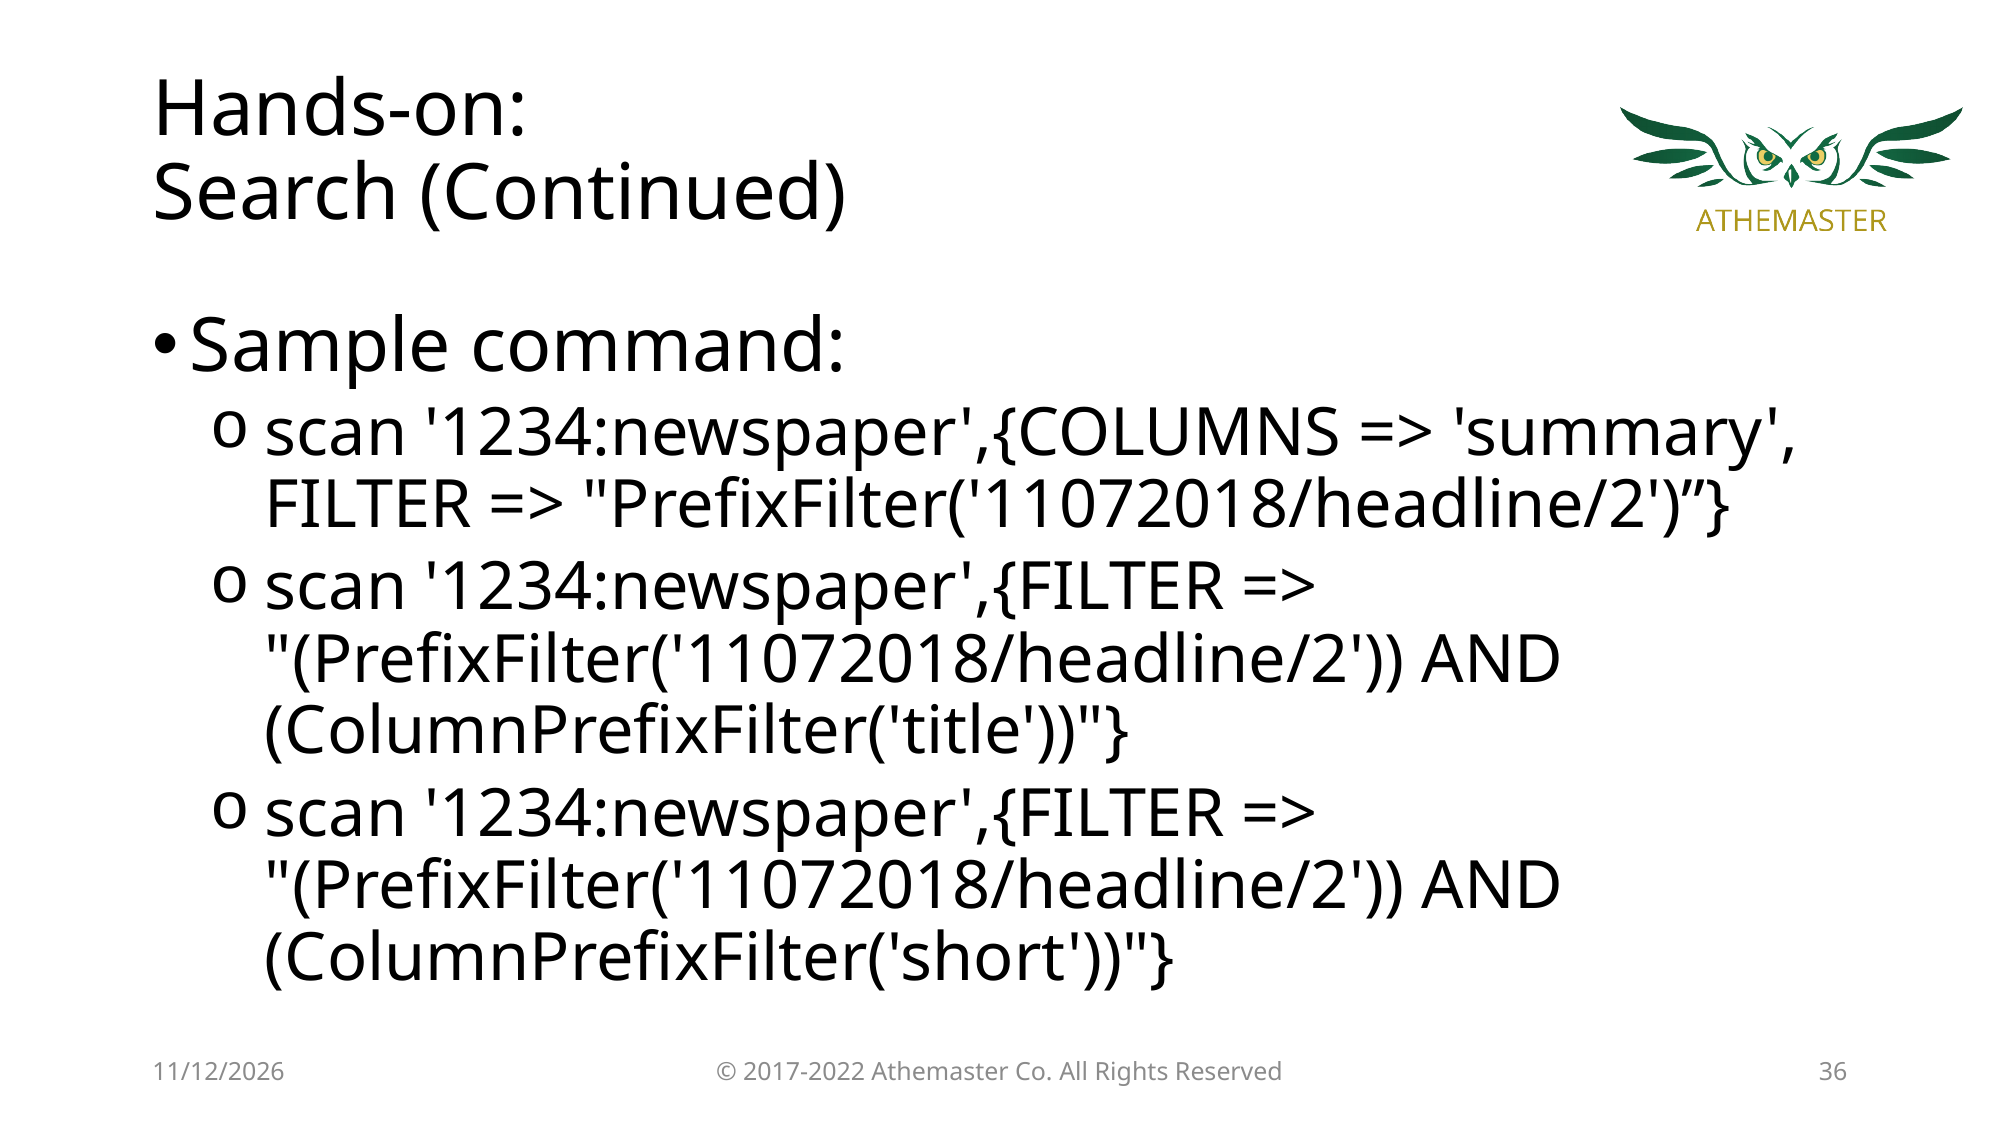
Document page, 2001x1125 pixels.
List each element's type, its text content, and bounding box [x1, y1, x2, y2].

slide_number 36 [1412, 1042, 1863, 1103]
list Sample command: scan '1234:newspaper',{COLUMNS => 'summary', FILTER => "PrefixFilter('11072018/headline/2')”} scan '1234:newspaper',{FILTER => "(PrefixFilter('11072018/headline/2')) AND (ColumnPrefixFilter('title'))"} scan '1234:newspaper',{FILTER => "(PrefixFilter('11072018/headline/2')) AND (ColumnPrefixFilter('short'))"} [137, 299, 1863, 1014]
title Hands-on: Search (Continued) [137, 59, 1624, 245]
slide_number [137, 1042, 588, 1103]
footer © 2017-2022 Athemaster Co. All Rights Reserved [662, 1042, 1338, 1103]
picture [1624, 107, 1963, 231]
